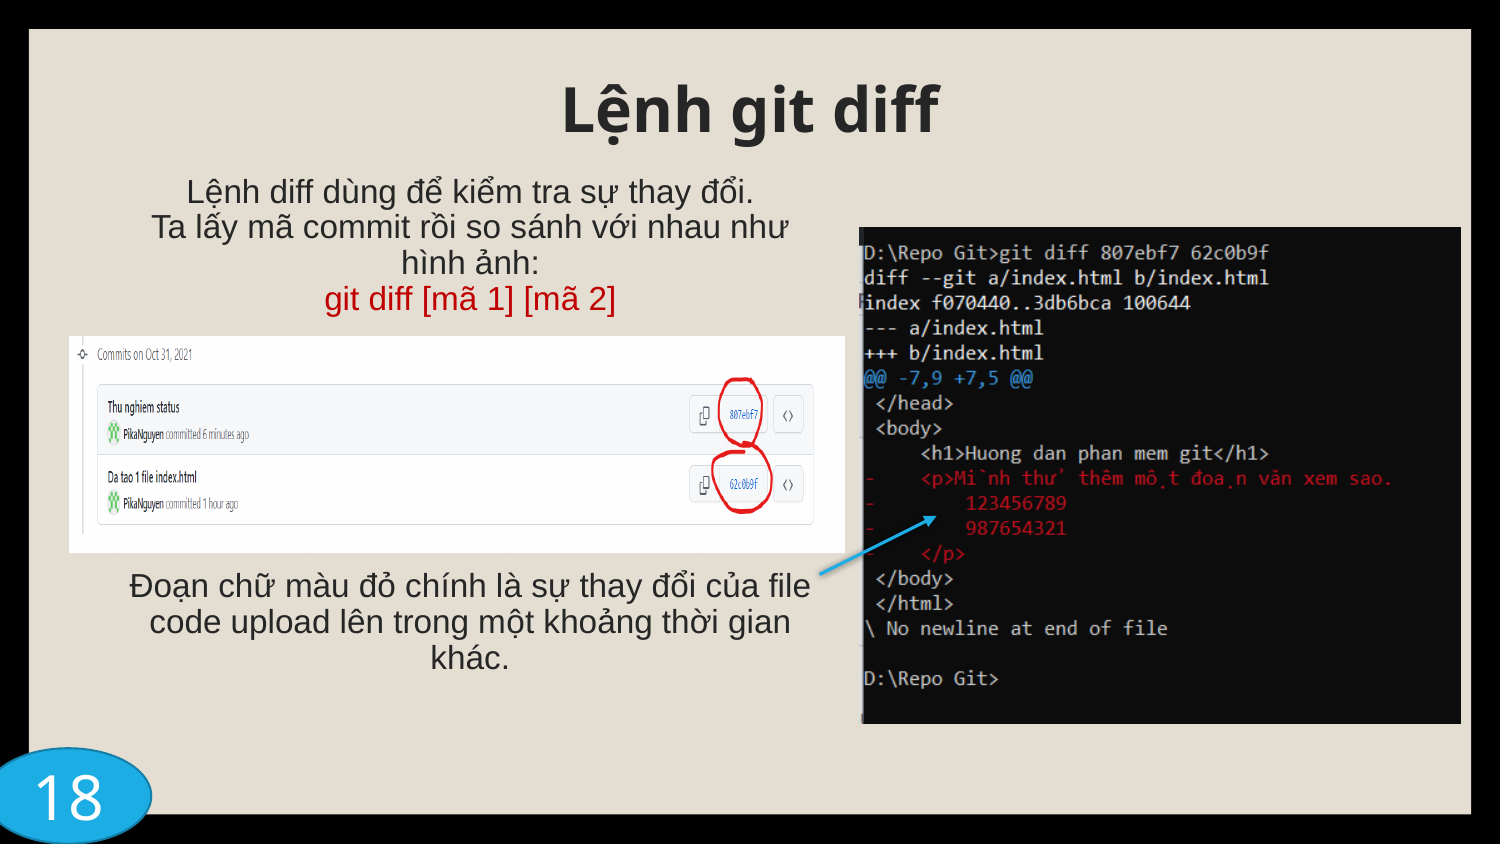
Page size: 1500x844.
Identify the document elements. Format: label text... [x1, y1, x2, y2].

title Lệnh diff dùng để kiểm tra sự thay đổi. Ta lấy mã commit rồi so sánh với nhau như hình ảnh: git diff [mã 1] [mã 2] Đoạn chữ màu đỏ chính là sự thay đổi của file code upload lên trong một khoảng thời gian khác. [112, 560, 829, 587]
title Lệnh git diff [126, 88, 1374, 137]
text_box 18 [0, 747, 153, 844]
title Lệnh diff dùng để kiểm tra sự thay đổi. Ta lấy mã commit rồi so sánh với nhau như hình ảnh: git diff [mã 1] [mã 2] Đoạn chữ màu đỏ chính là sự thay đổi của file code upload lên trong một khoảng thời gian khác. [112, 159, 829, 333]
picture [859, 227, 1461, 724]
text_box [819, 515, 937, 575]
picture [69, 336, 845, 553]
